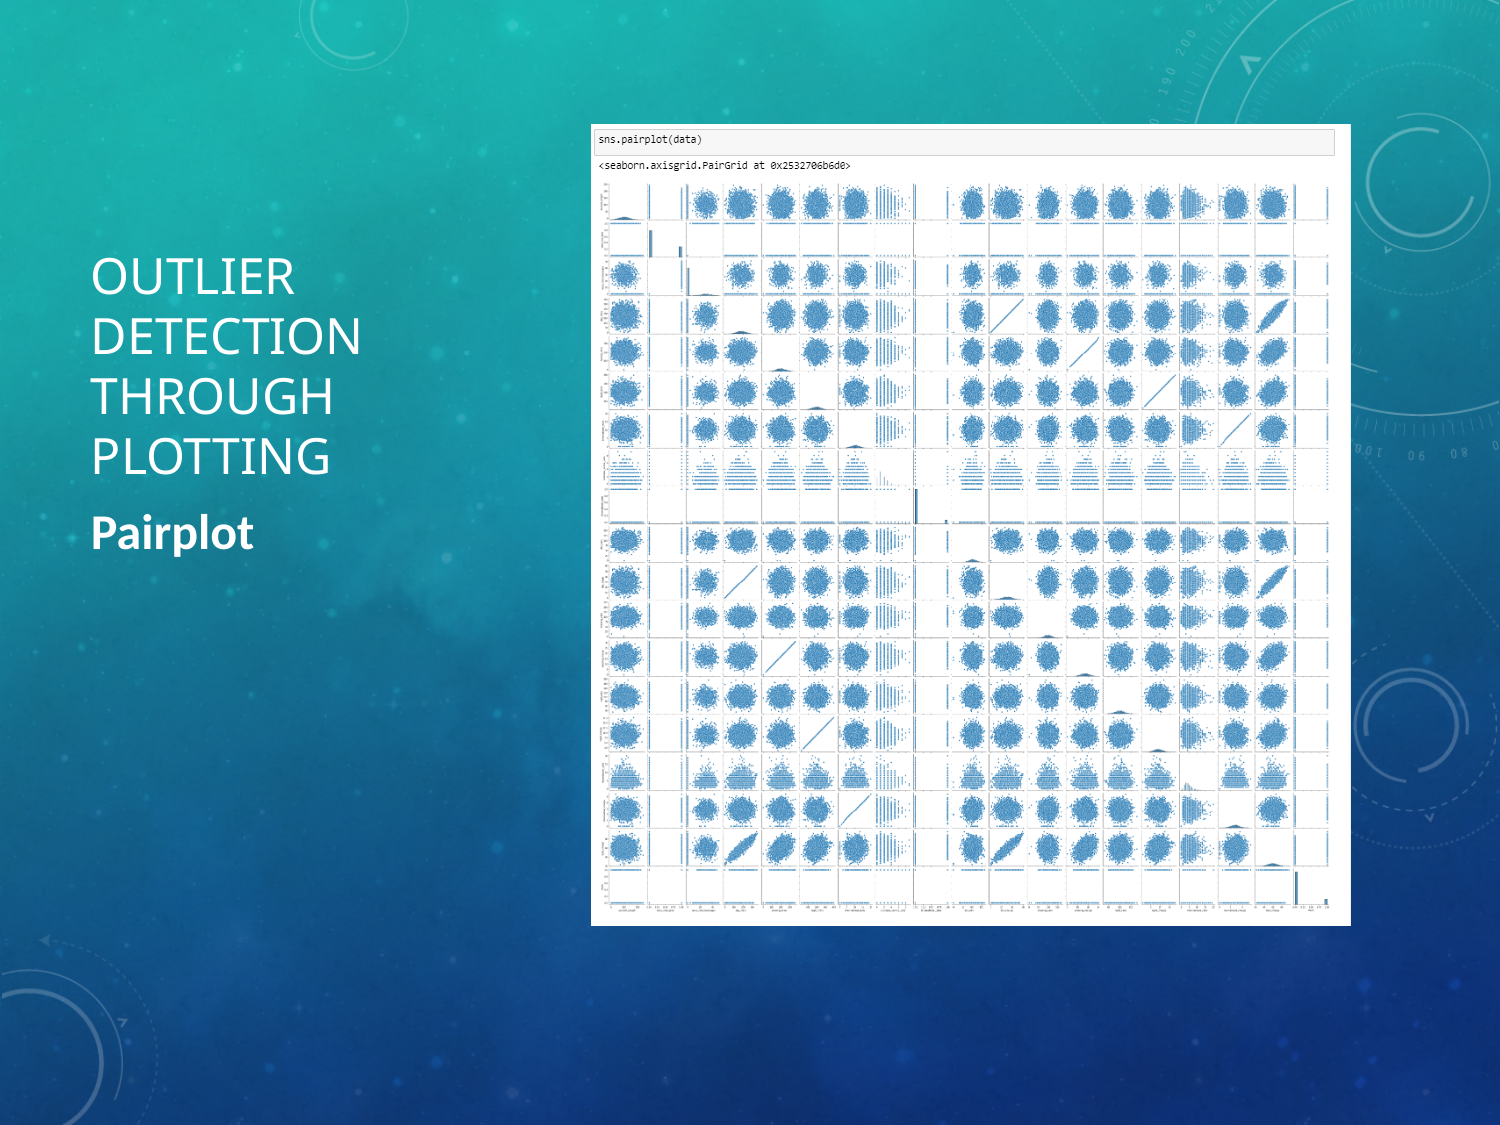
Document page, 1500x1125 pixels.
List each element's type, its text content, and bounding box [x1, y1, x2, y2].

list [591, 123, 1351, 927]
title Outlier detection through plotting [75, 255, 546, 491]
picture [0, 0, 1500, 1125]
list Pairplot [75, 491, 546, 795]
